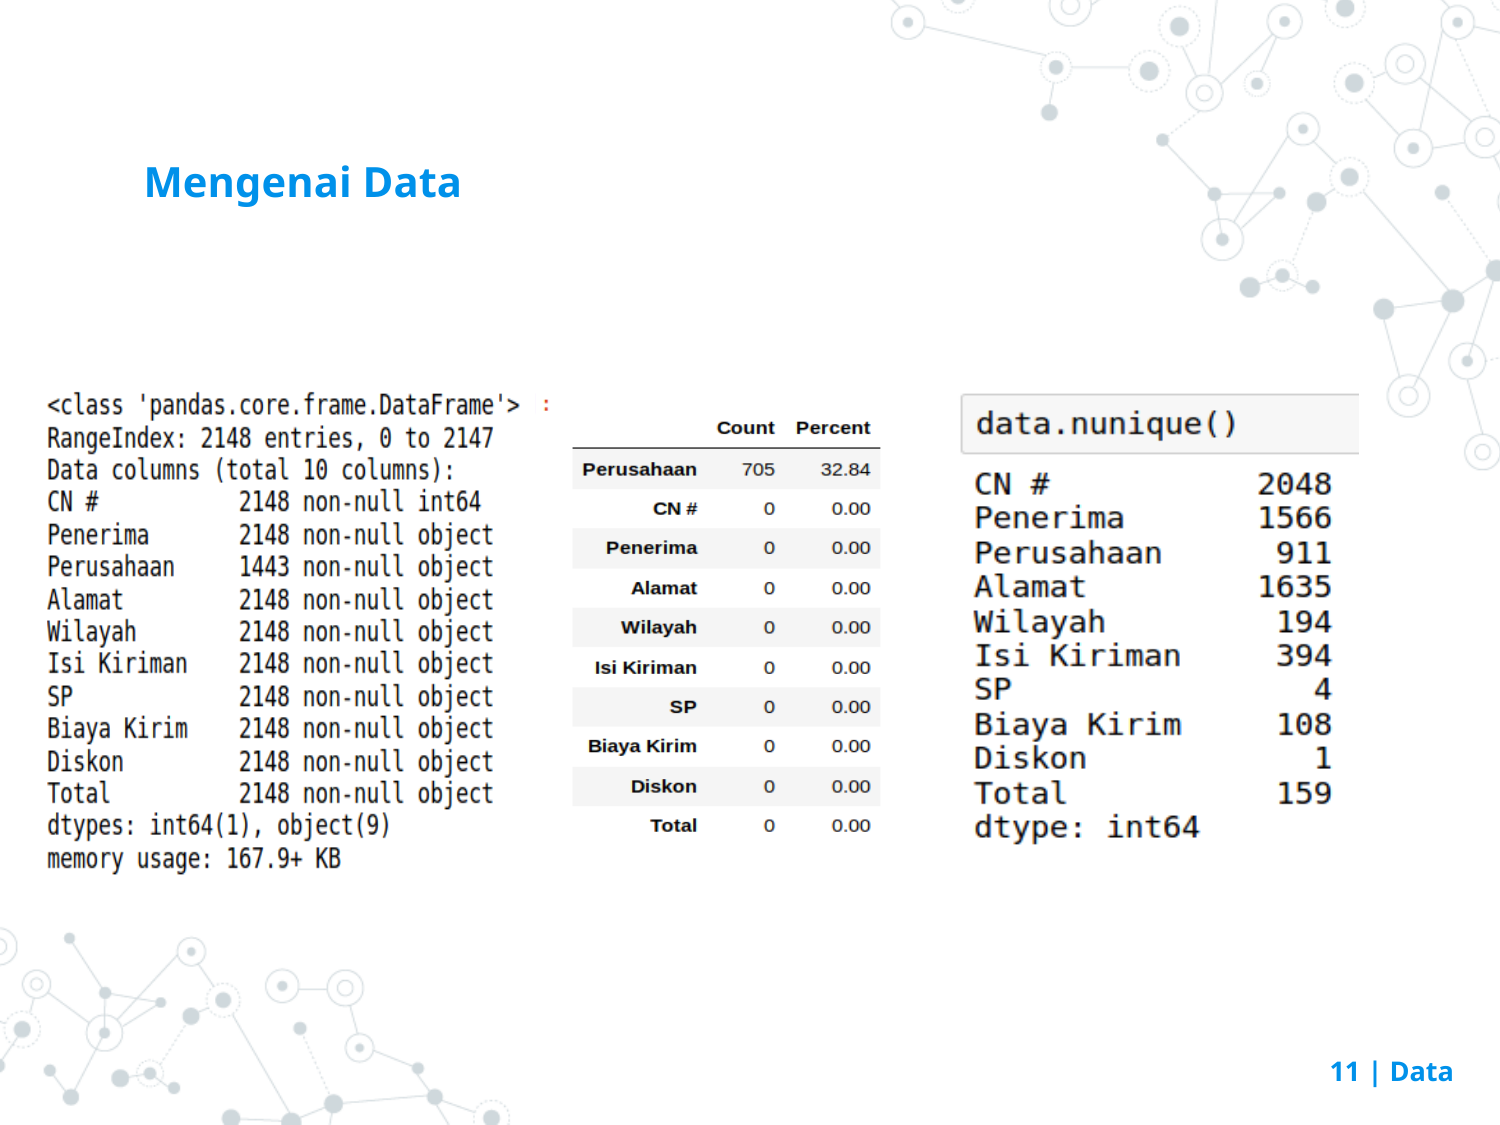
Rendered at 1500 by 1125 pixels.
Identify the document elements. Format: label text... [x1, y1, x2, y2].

picture [0, 0, 1500, 1125]
text_box <number> | Data [1245, 1038, 1469, 1125]
text_box Mengenai Data [128, 149, 1371, 221]
